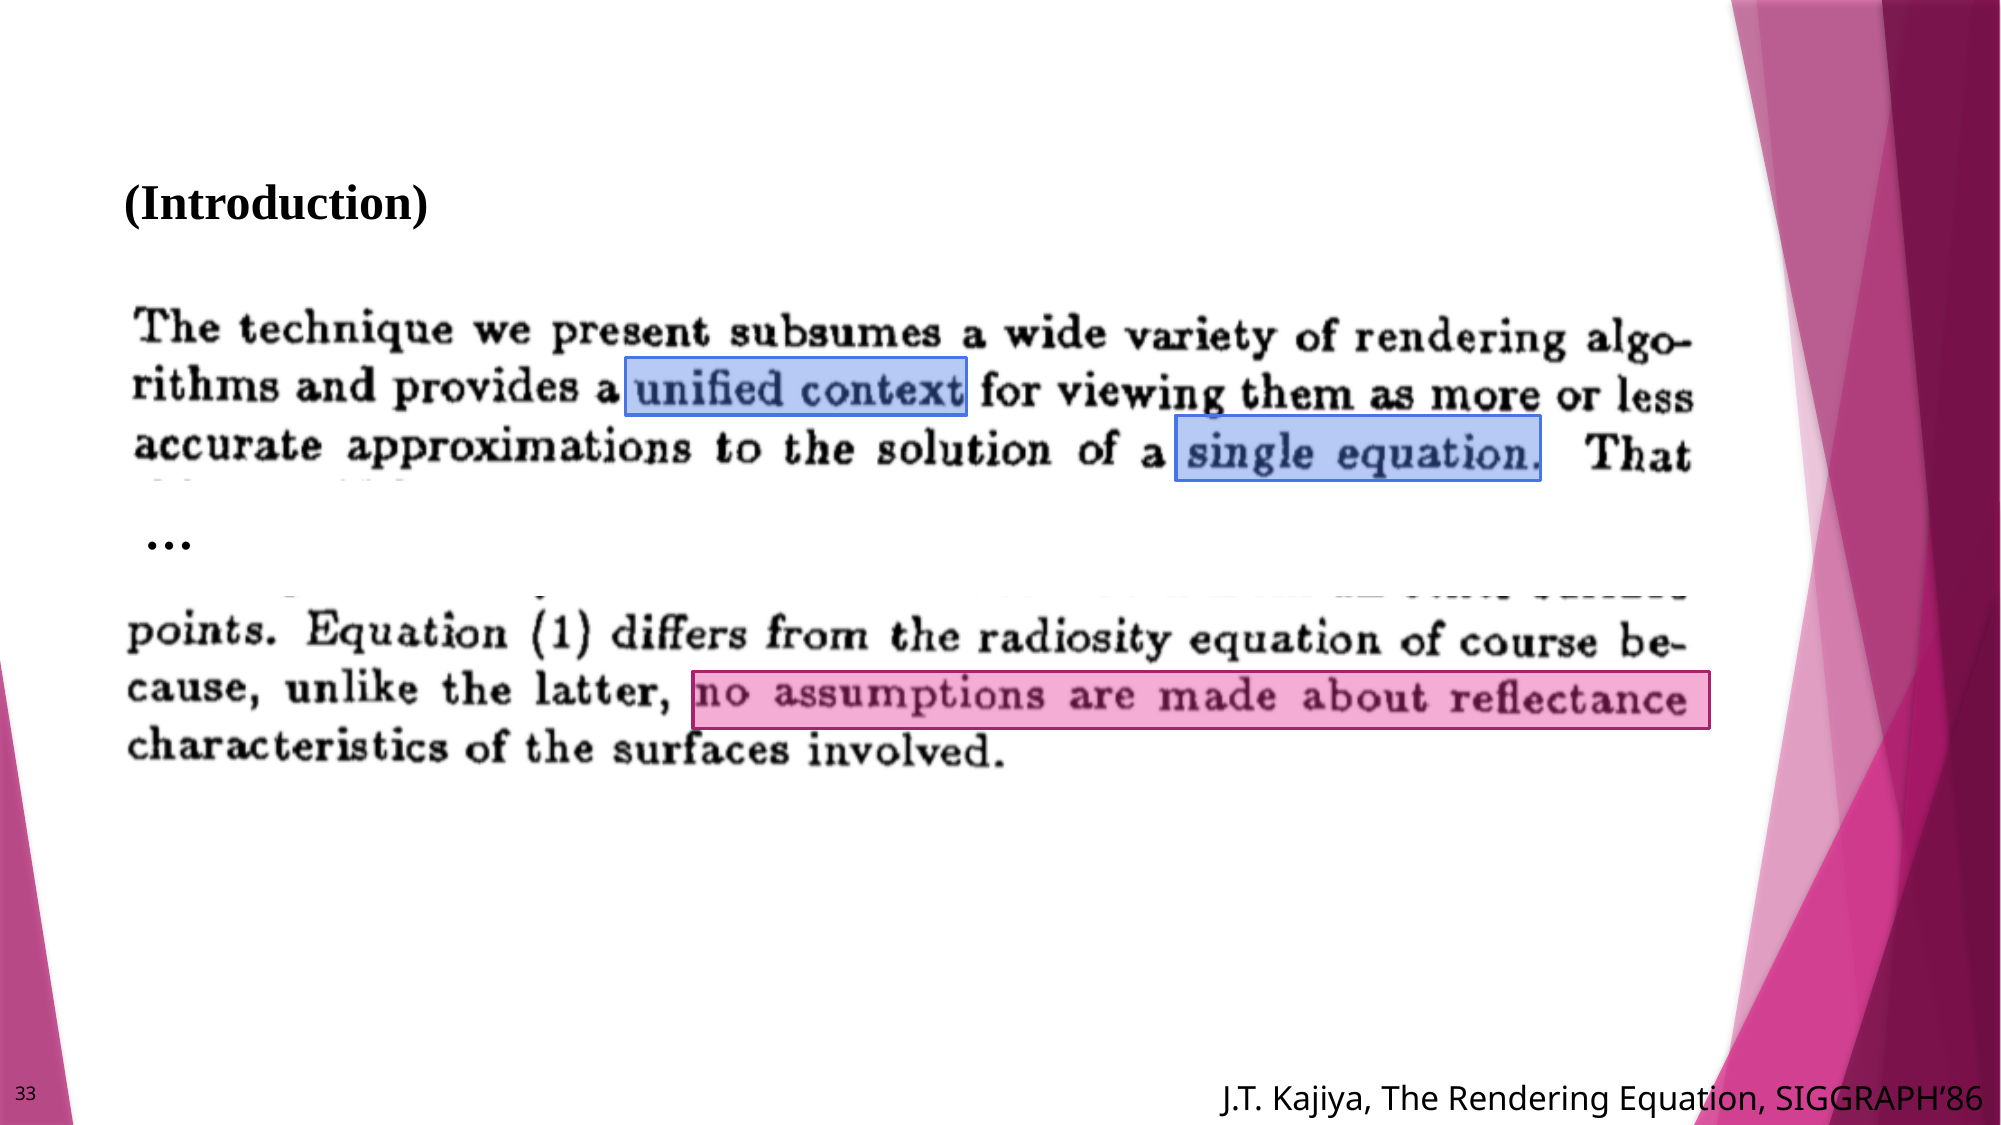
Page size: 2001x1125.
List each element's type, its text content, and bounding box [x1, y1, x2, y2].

text_box J.T. Kajiya, The Rendering Equation, SIGGRAPH’86 [1207, 1069, 2000, 1125]
slide_number 33 [0, 1063, 113, 1124]
text_box … [129, 492, 210, 568]
text_box (Introduction) [109, 162, 444, 238]
picture [106, 595, 1728, 799]
picture [106, 295, 1710, 481]
